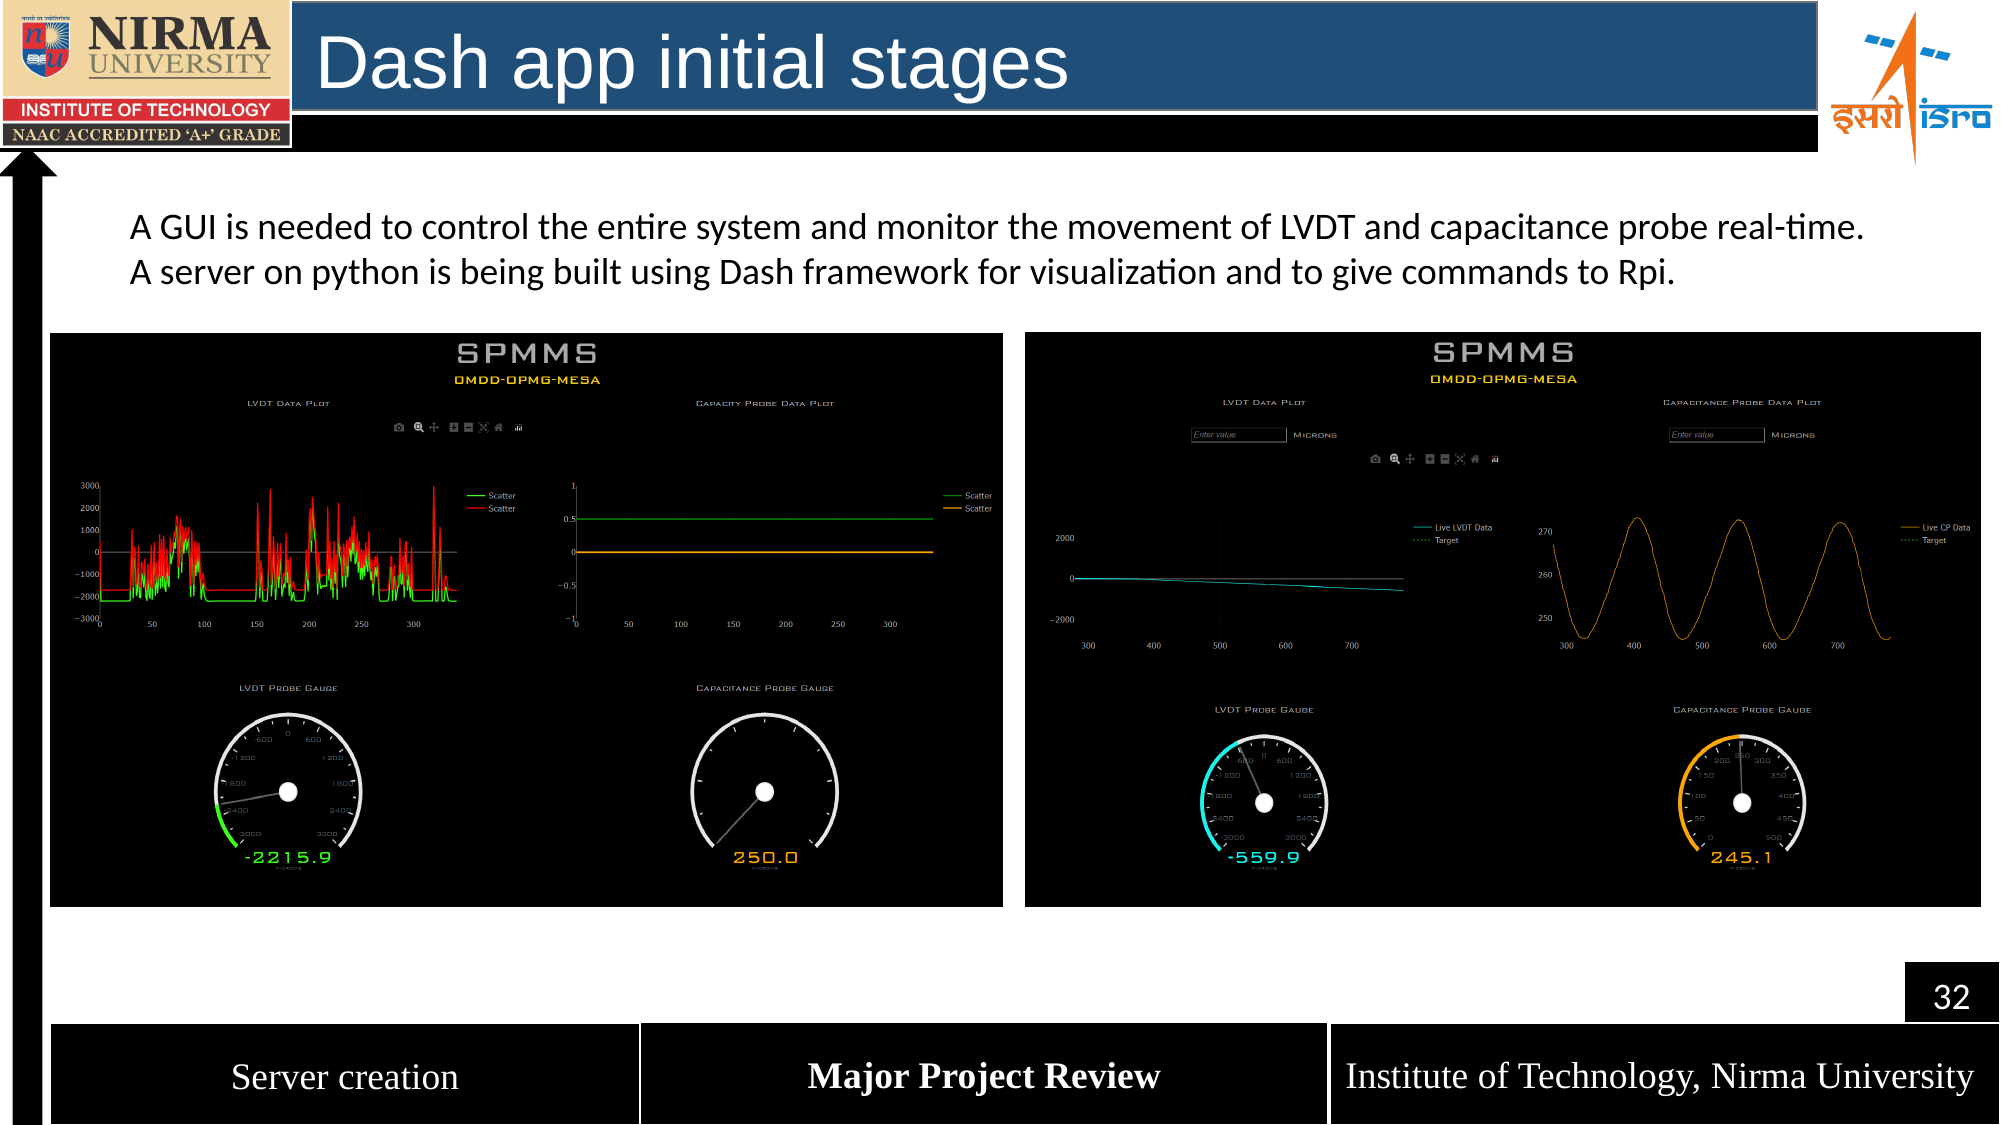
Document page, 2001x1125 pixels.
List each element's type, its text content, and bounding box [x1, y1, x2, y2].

text_box A GUI is needed to control the entire system and monitor the movement of LVDT and capacitance probe real-time. A server on python is being built using Dash framework for visualization and to give commands to Rpi. [115, 194, 1906, 300]
text_box 32 [1905, 962, 1999, 1022]
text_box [50, 332, 1981, 907]
text_box Institute of Technology, Nirma University [1329, 1022, 2000, 1125]
text_box [0, 152, 58, 1125]
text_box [0, 2, 1817, 152]
picture [0, 0, 293, 148]
text_box Major Project Review [639, 1021, 1330, 1125]
text_box Server creation [49, 1022, 639, 1125]
picture [1830, 9, 1994, 168]
